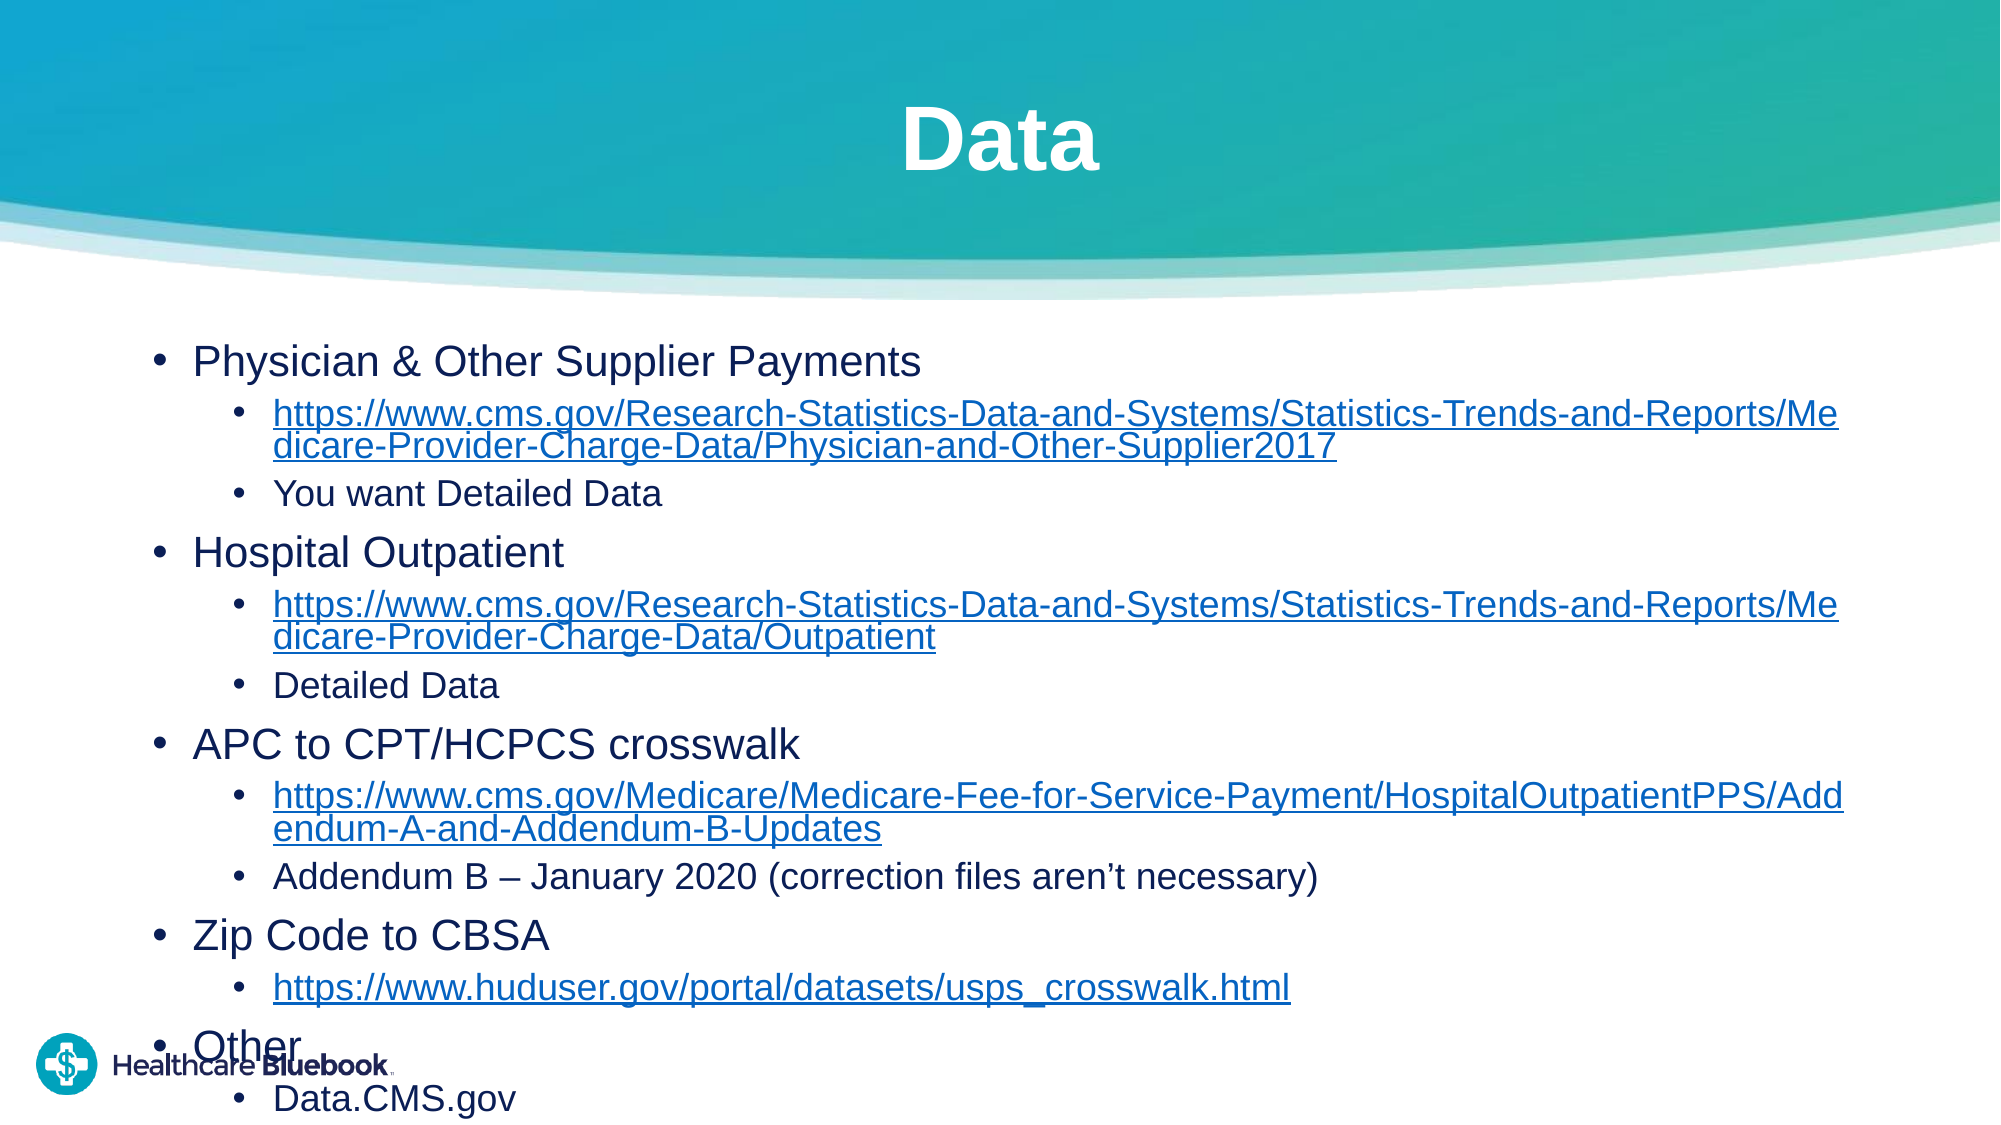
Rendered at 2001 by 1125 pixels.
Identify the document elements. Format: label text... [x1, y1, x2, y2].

picture [0, 0, 2000, 300]
list Physician & Other Supplier Payments https://www.cms.gov/Research-Statistics-Data-and-Systems/Statistics-Trends-and-Reports/Medicare-Provider-Charge-Data/Physician-and-Other-Supplier2017 You want Detailed Data Hospital Outpatient https://www.cms.gov/Research-Statistics-Data-and-Systems/Statistics-Trends-and-Reports/Medicare-Provider-Charge-Data/Outpatient Detailed Data APC to CPT/HCPCS crosswalk https://www.cms.gov/Medicare/Medicare-Fee-for-Service-Payment/HospitalOutpatientPPS/Addendum-A-and-Addendum-B-Updates Addendum B – January 2020 (correction files aren’t necessary) Zip Code to CBSA https://www.huduser.gov/portal/datasets/usps_crosswalk.html Other Data.CMS.gov [137, 331, 1863, 1036]
title Data [137, 31, 1863, 250]
